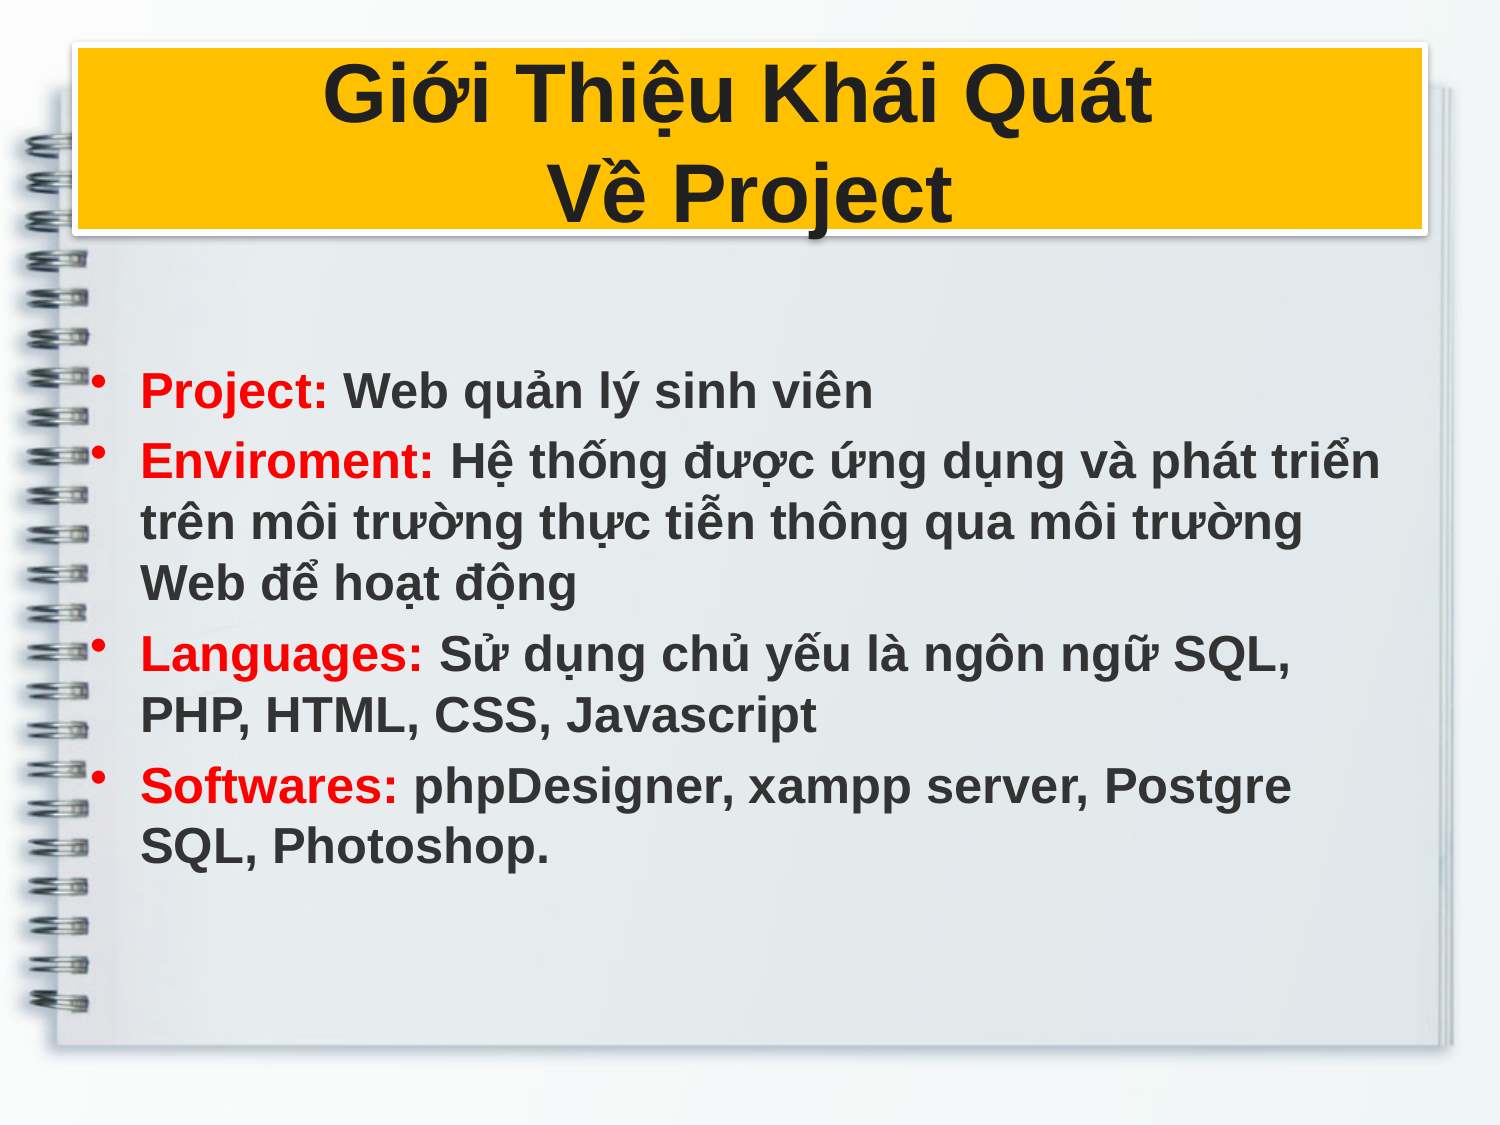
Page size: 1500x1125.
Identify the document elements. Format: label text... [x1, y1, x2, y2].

title Giới Thiệu Khái Quát Về Project [72, 42, 1428, 236]
picture [0, 0, 1500, 1125]
list Project: Web quản lý sinh viên Enviroment: Hệ thống được ứng dụng và phát triển trên môi trường thực tiễn thông qua môi trường Web để hoạt động Languages: Sử dụng chủ yếu là ngôn ngữ SQL, PHP, HTML, CSS, Javascript Softwares: phpDesigner, xampp server, Postgre SQL, Photoshop. [75, 350, 1425, 888]
